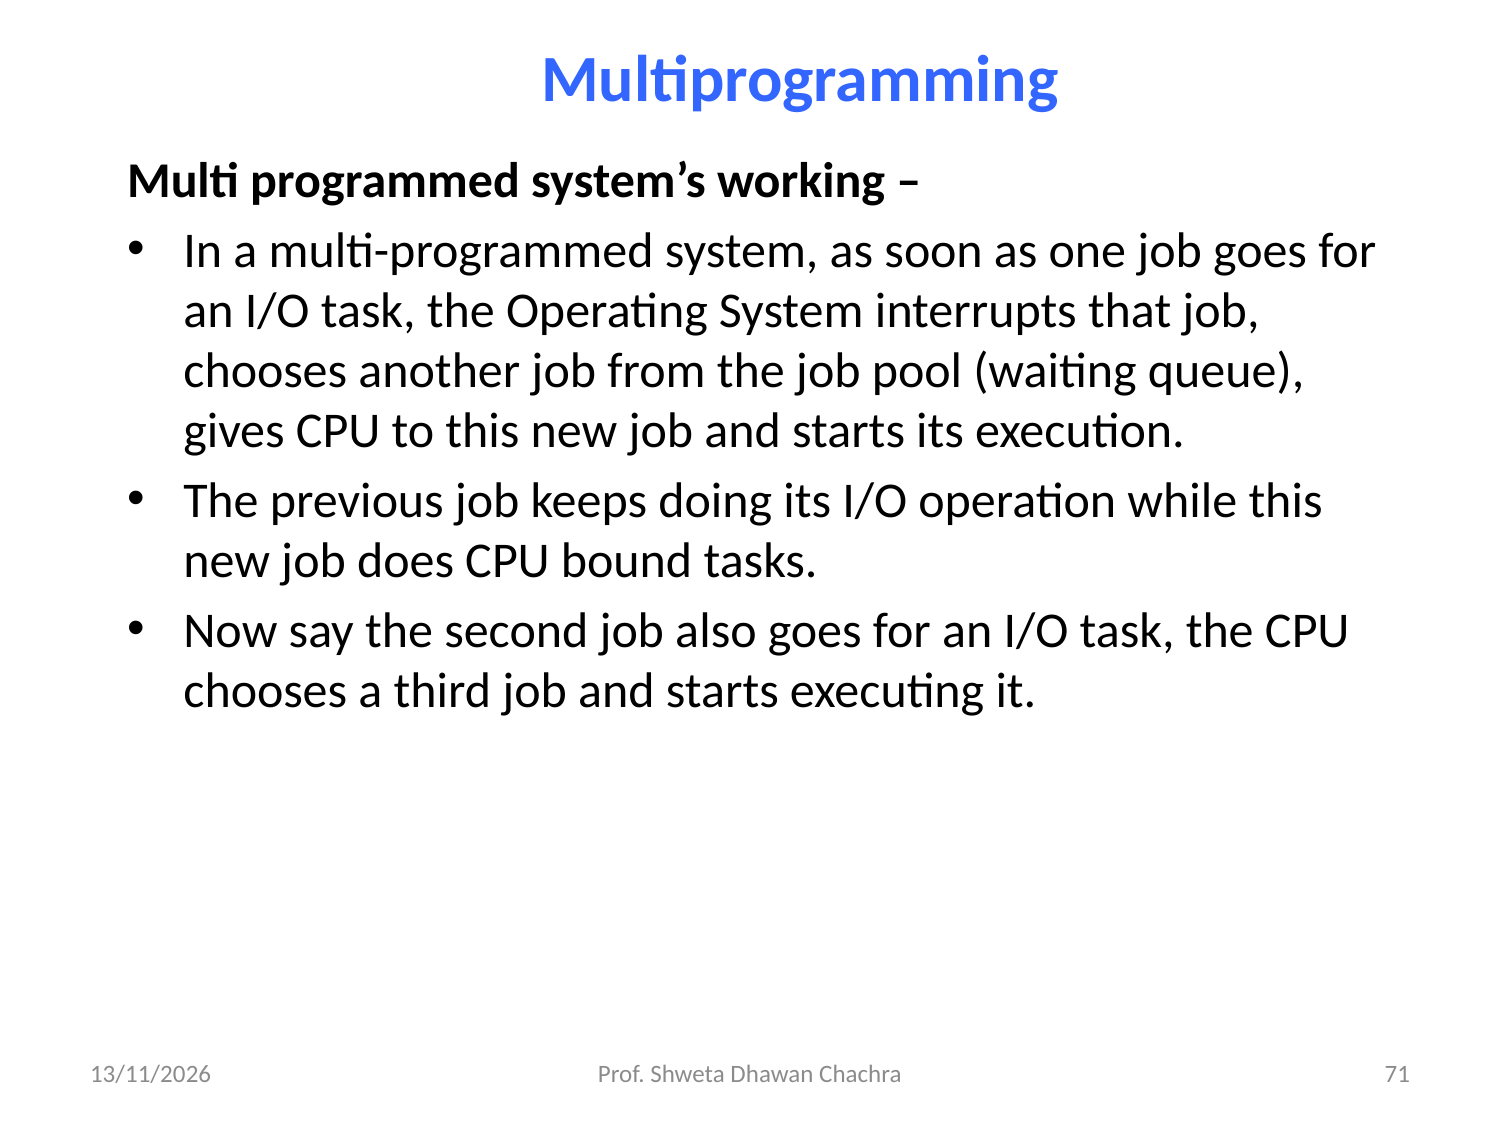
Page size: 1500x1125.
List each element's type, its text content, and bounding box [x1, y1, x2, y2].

footer Prof. Shweta Dhawan Chachra [512, 1042, 988, 1103]
slide_number 71 [1074, 1042, 1425, 1103]
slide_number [75, 1042, 425, 1103]
list Multi programmed system’s working – In a multi-programmed system, as soon as one job goes for an I/O task, the Operating System interrupts that job, chooses another job from the job pool (waiting queue), gives CPU to this new job and starts its execution. The previous job keeps doing its I/O operation while this new job does CPU bound tasks. Now say the second job also goes for an I/O task, the CPU chooses a third job and starts executing it. [112, 90, 1398, 987]
title Multiprogramming [175, 27, 1425, 122]
